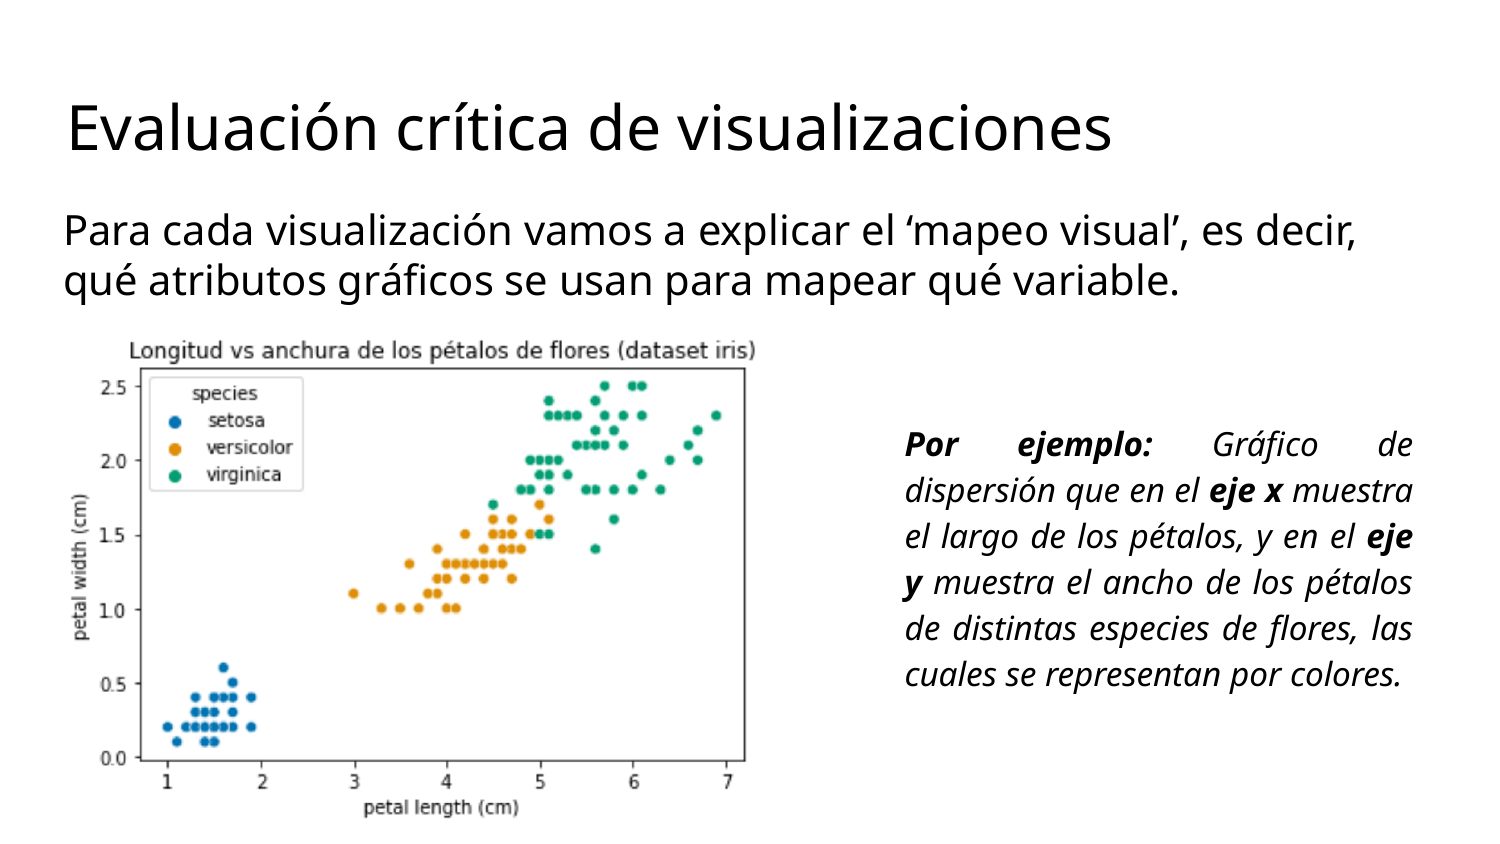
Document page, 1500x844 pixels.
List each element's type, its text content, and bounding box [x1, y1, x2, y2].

picture [67, 326, 763, 829]
title Evaluación crítica de visualizaciones [51, 72, 1449, 167]
text_box Por ejemplo: Gráfico de dispersión que en el eje x muestra el largo de los pétalos, y en el eje y muestra el ancho de los pétalos de distintas especies de flores, las cuales se representan por colores. [889, 402, 1429, 708]
text_box Para cada visualización vamos a explicar el ‘mapeo visual’, es decir, qué atributos gráficos se usan para mapear qué variable. [48, 188, 1452, 319]
